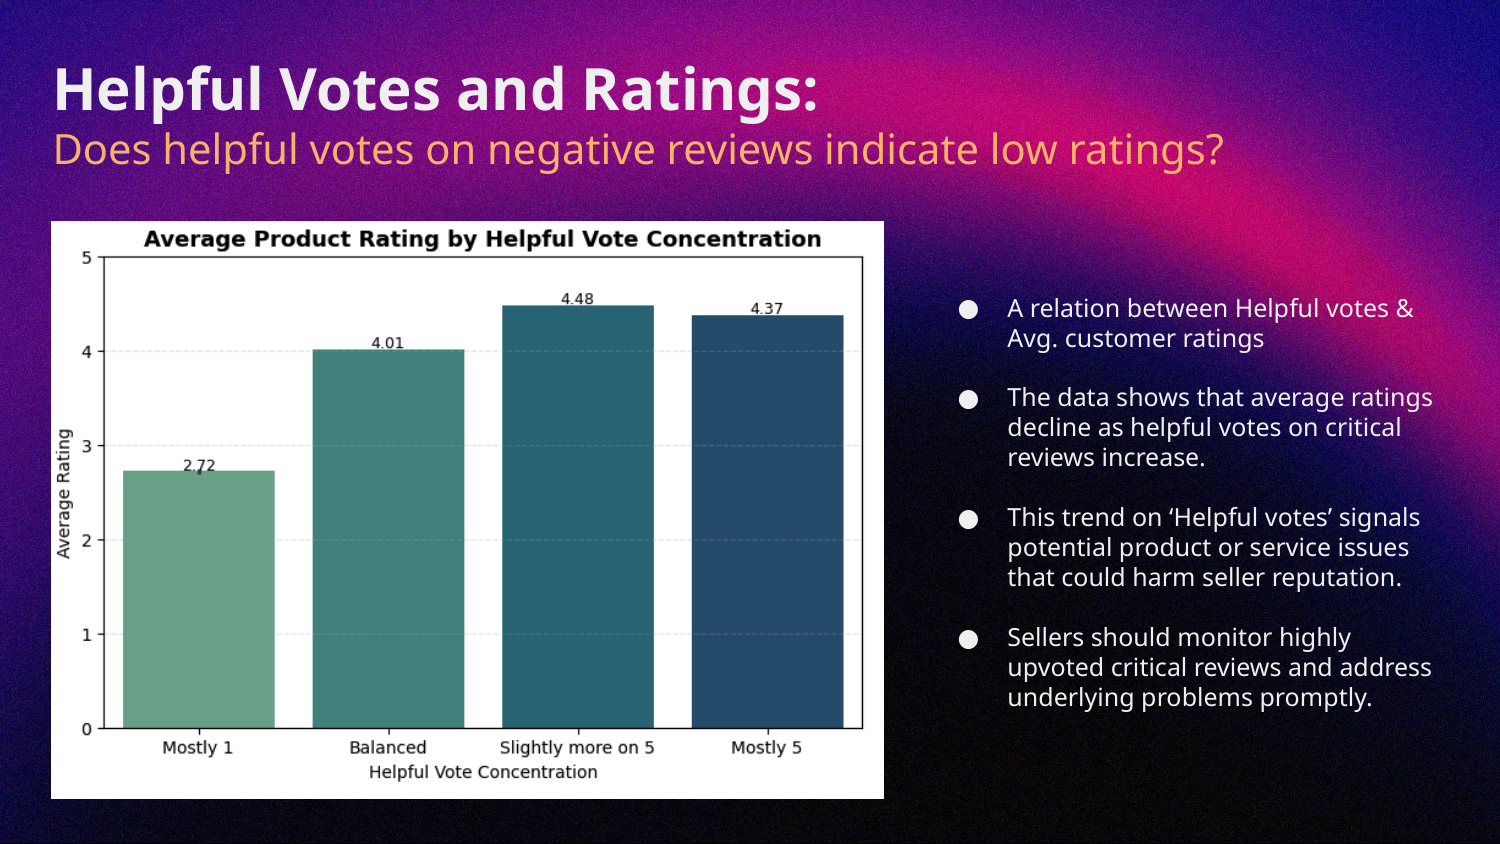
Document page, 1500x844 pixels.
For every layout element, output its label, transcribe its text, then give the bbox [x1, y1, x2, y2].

picture [0, 0, 1500, 843]
subtitle A relation between Helpful votes & Avg. customer ratings The data shows that average ratings decline as helpful votes on critical reviews increase. This trend on ‘Helpful votes’ signals potential product or service issues that could harm seller reputation. Sellers should monitor highly upvoted critical reviews and address underlying problems promptly. [917, 264, 1452, 757]
title Helpful Votes and Ratings: Does helpful votes on negative reviews indicate low ratings? [37, 37, 1463, 132]
